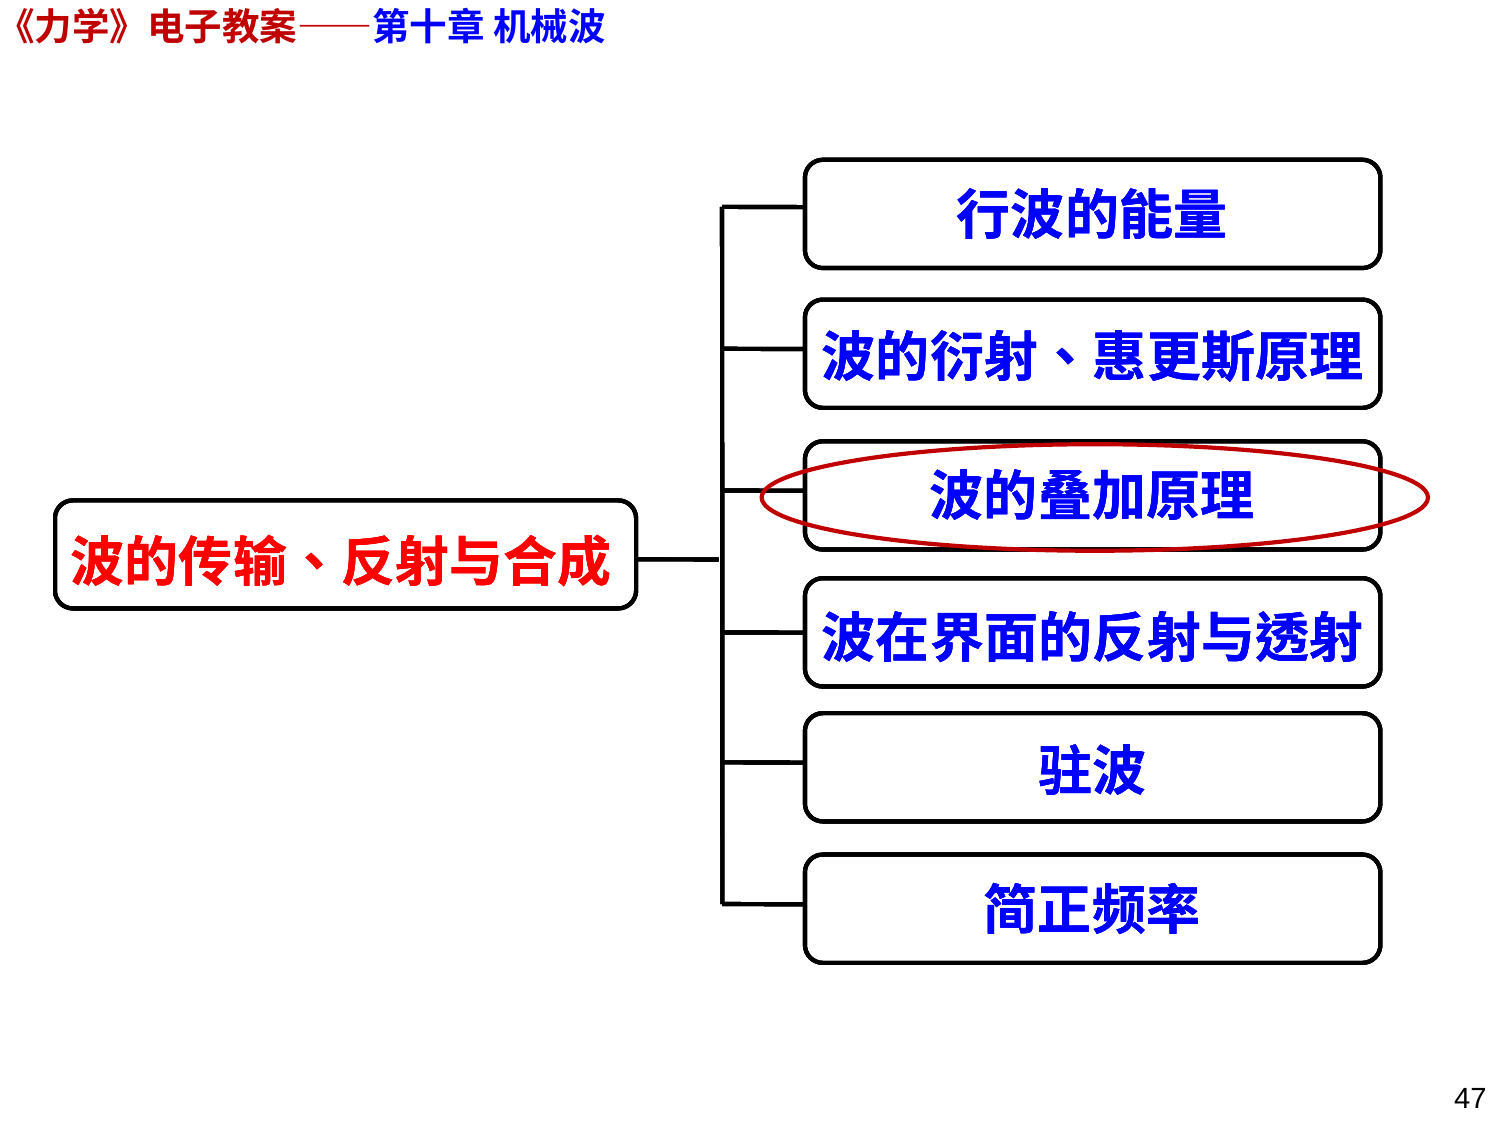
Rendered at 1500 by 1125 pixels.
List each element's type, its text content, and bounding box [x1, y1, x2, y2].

text_box [1388, 469, 1431, 525]
slide_number 47 [1151, 1071, 1500, 1107]
picture [52, 157, 1385, 968]
